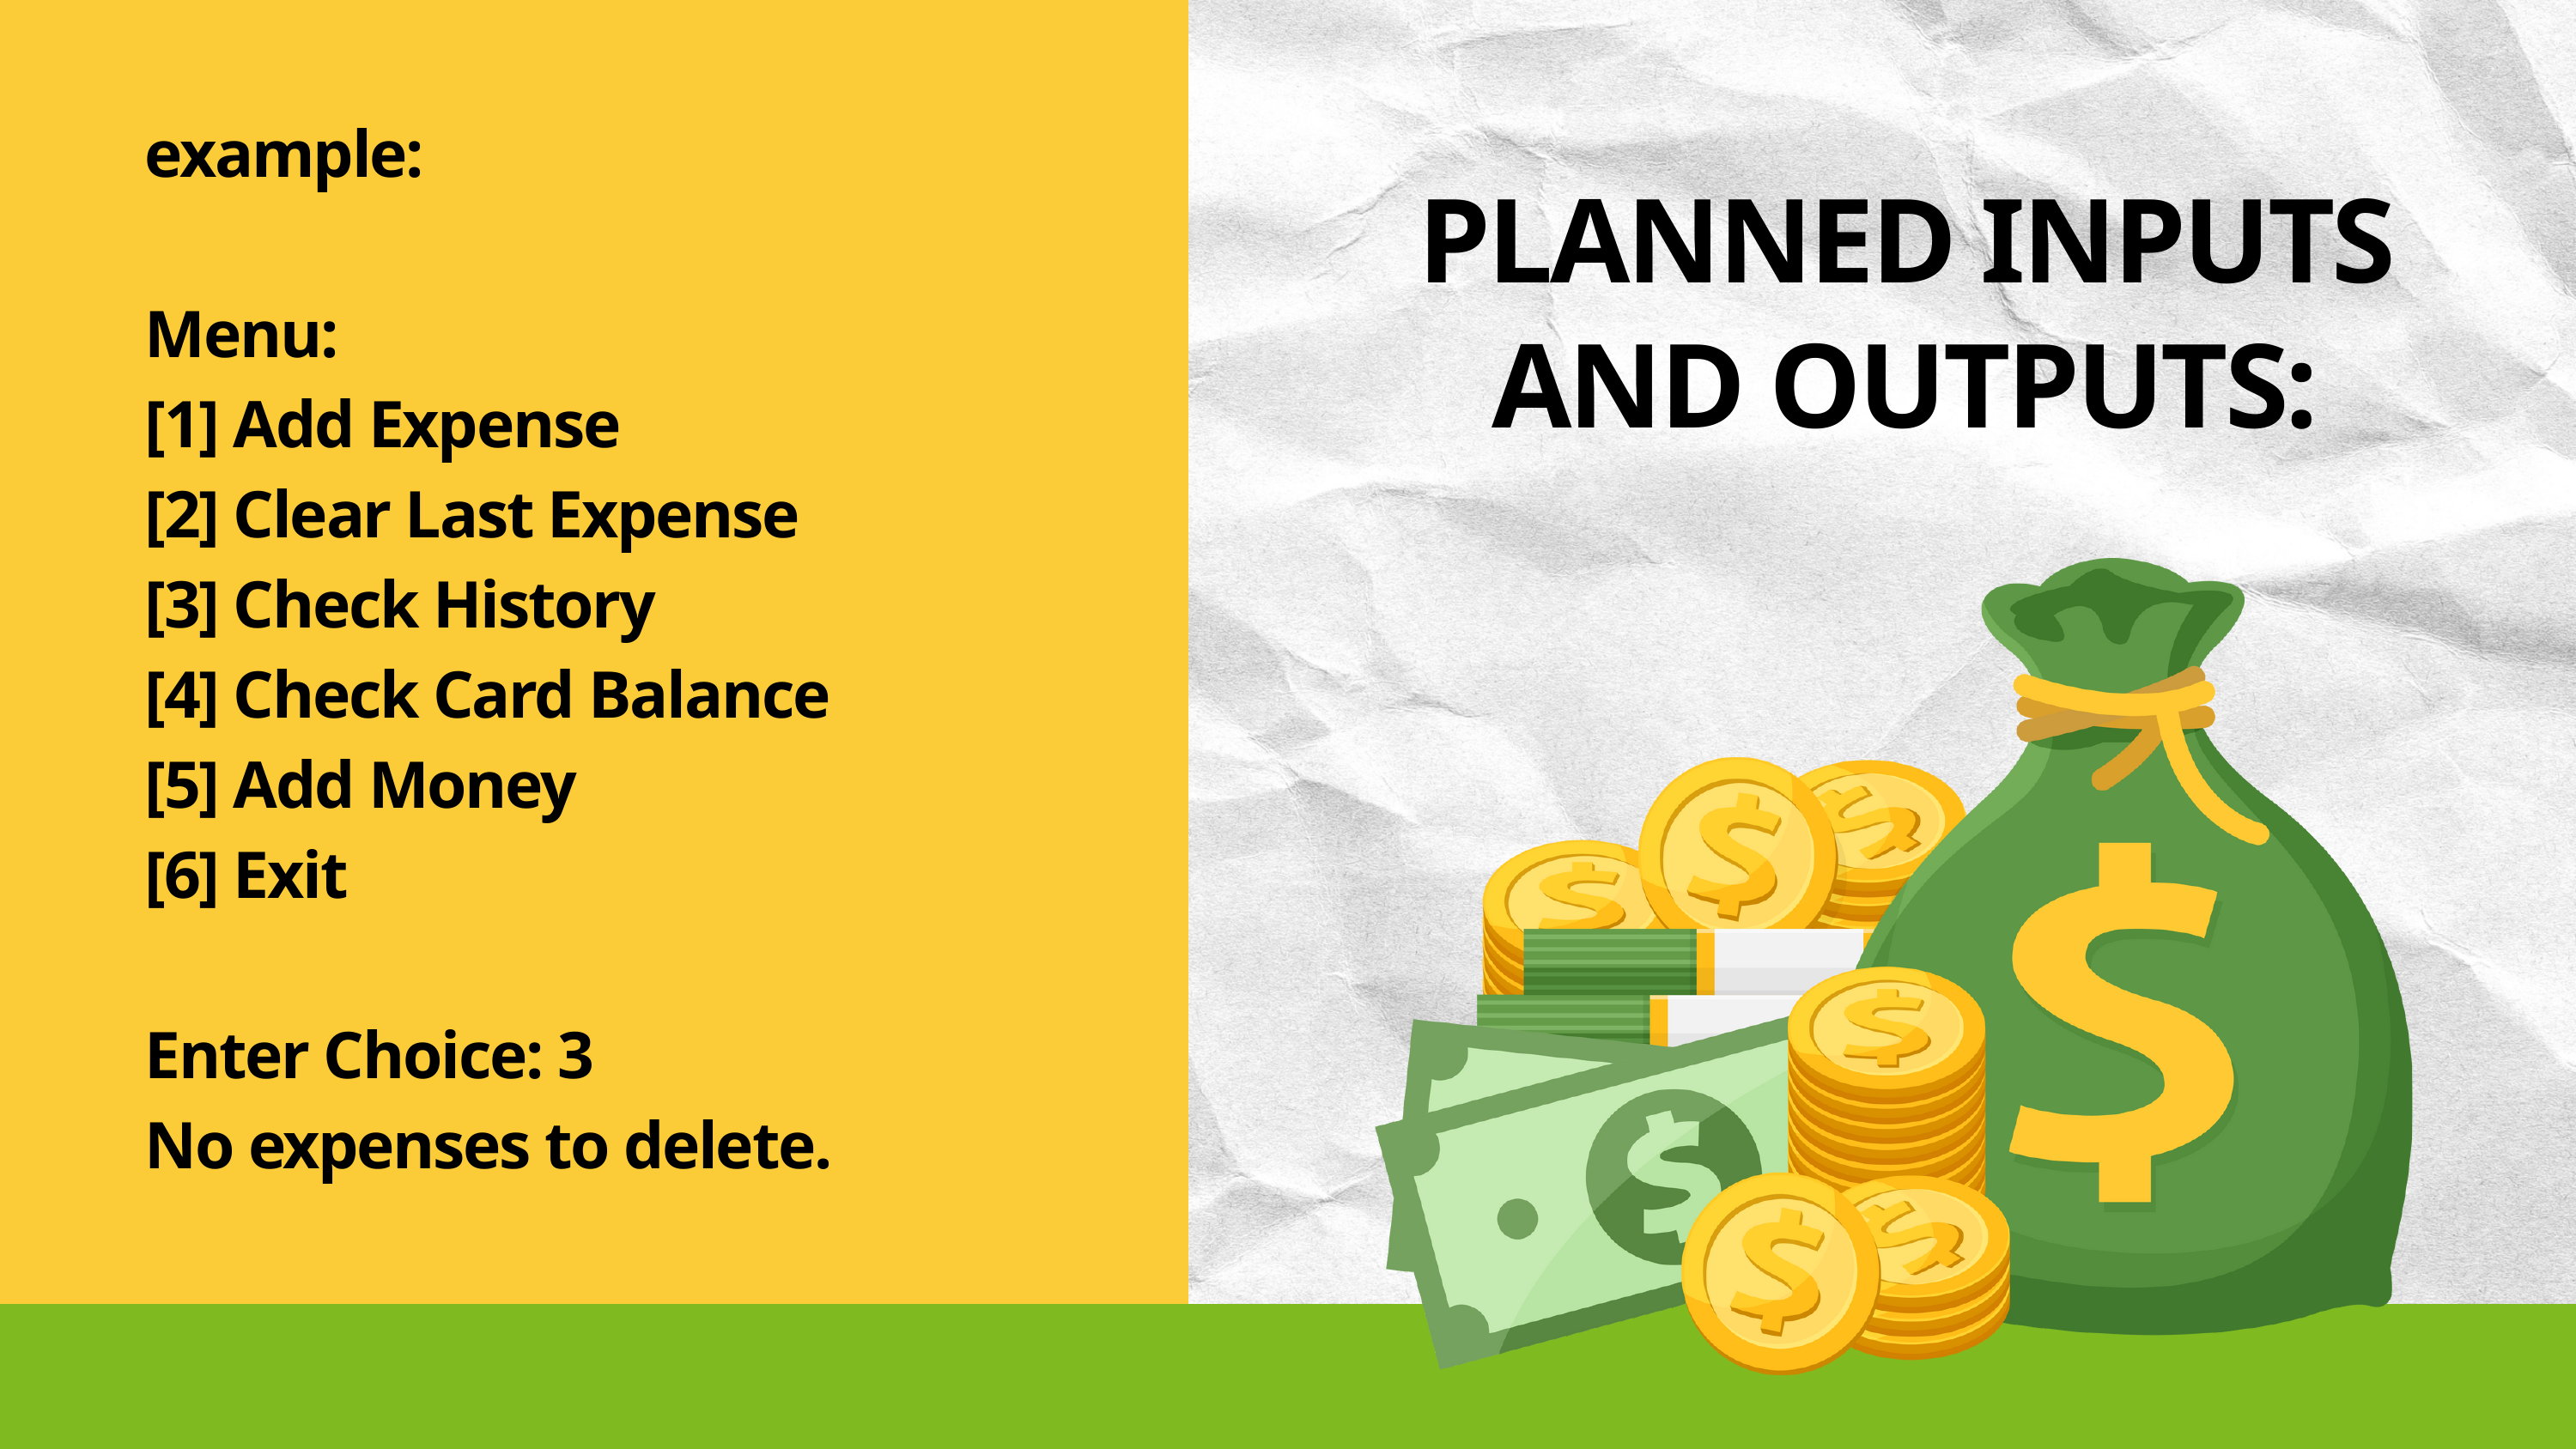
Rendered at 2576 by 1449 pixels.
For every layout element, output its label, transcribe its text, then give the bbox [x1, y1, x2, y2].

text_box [0, 1303, 2576, 1449]
text_box PLANNED INPUTS AND OUTPUTS: [1375, 161, 2436, 452]
text_box example: Menu: [1] Add Expense [2] Clear Last Expense [3] Check History [4] Check Card Balance [5] Add Money [6] Exit Enter Choice: 3 No expenses to delete. [1192, 100, 1507, 1272]
text_box [1189, 0, 2576, 1303]
text_box [1375, 558, 2413, 1303]
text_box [0, 0, 1189, 1304]
